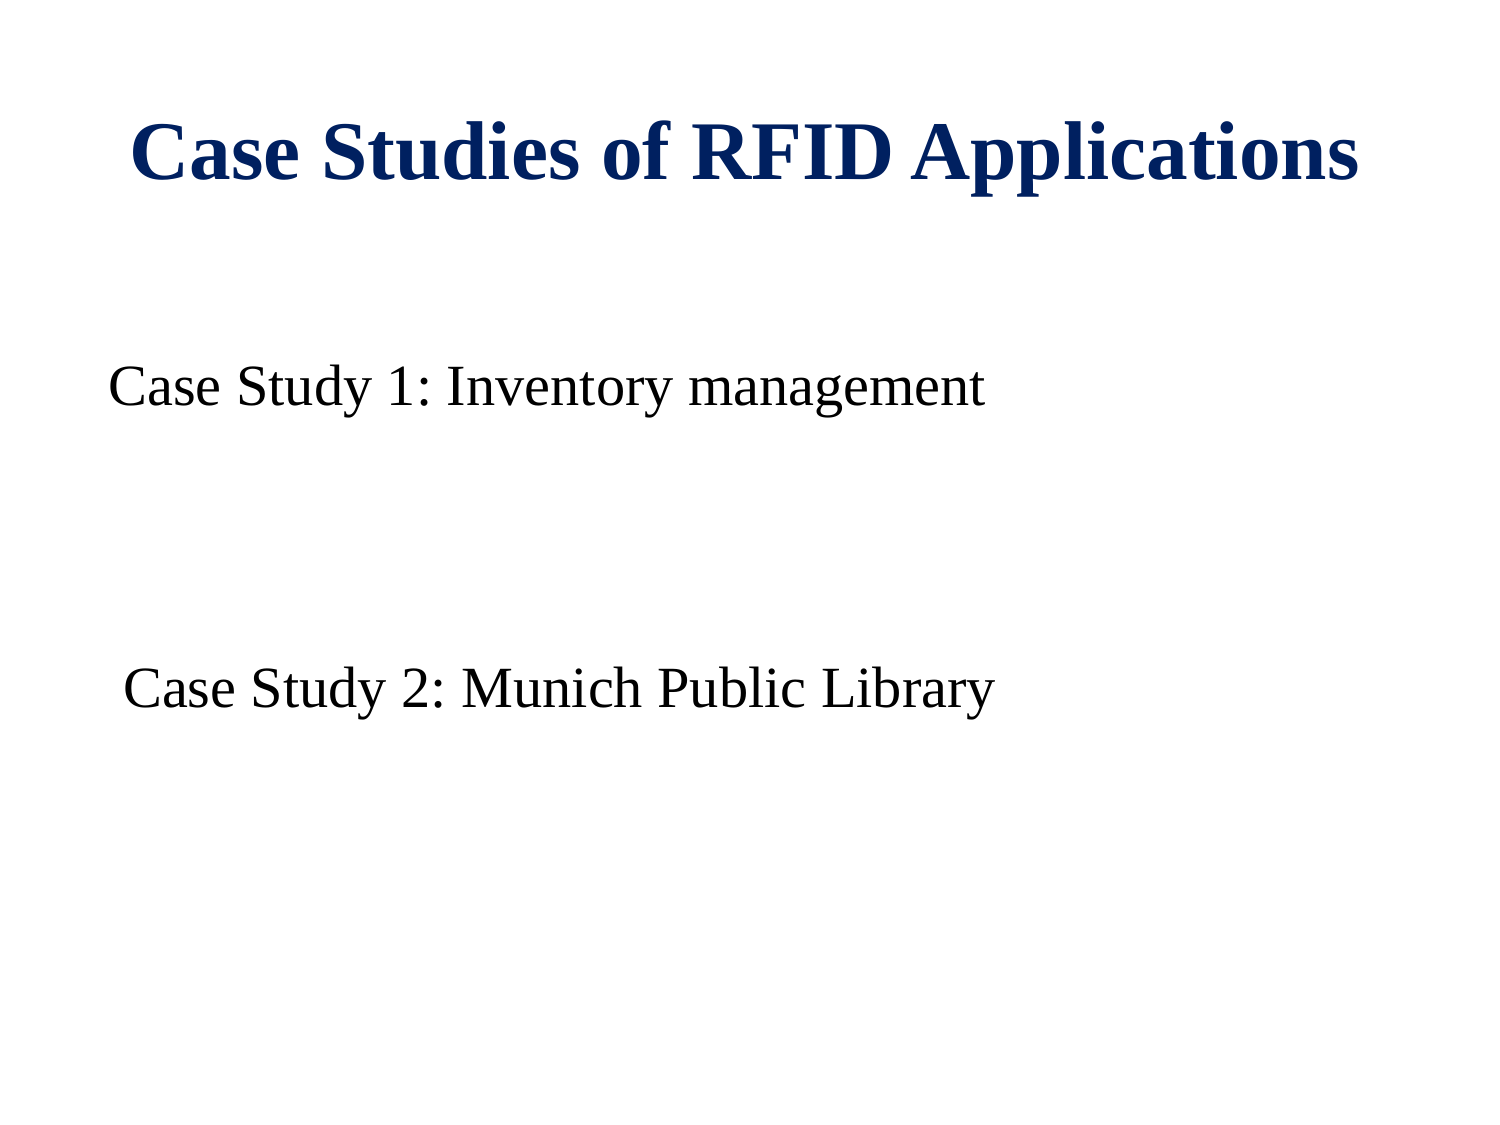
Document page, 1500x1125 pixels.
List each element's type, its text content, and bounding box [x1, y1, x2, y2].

list Case Study 1: Inventory management Case Study 2: Munich Public Library [93, 269, 1425, 1005]
title Case Studies of RFID Applications [70, 58, 1421, 235]
